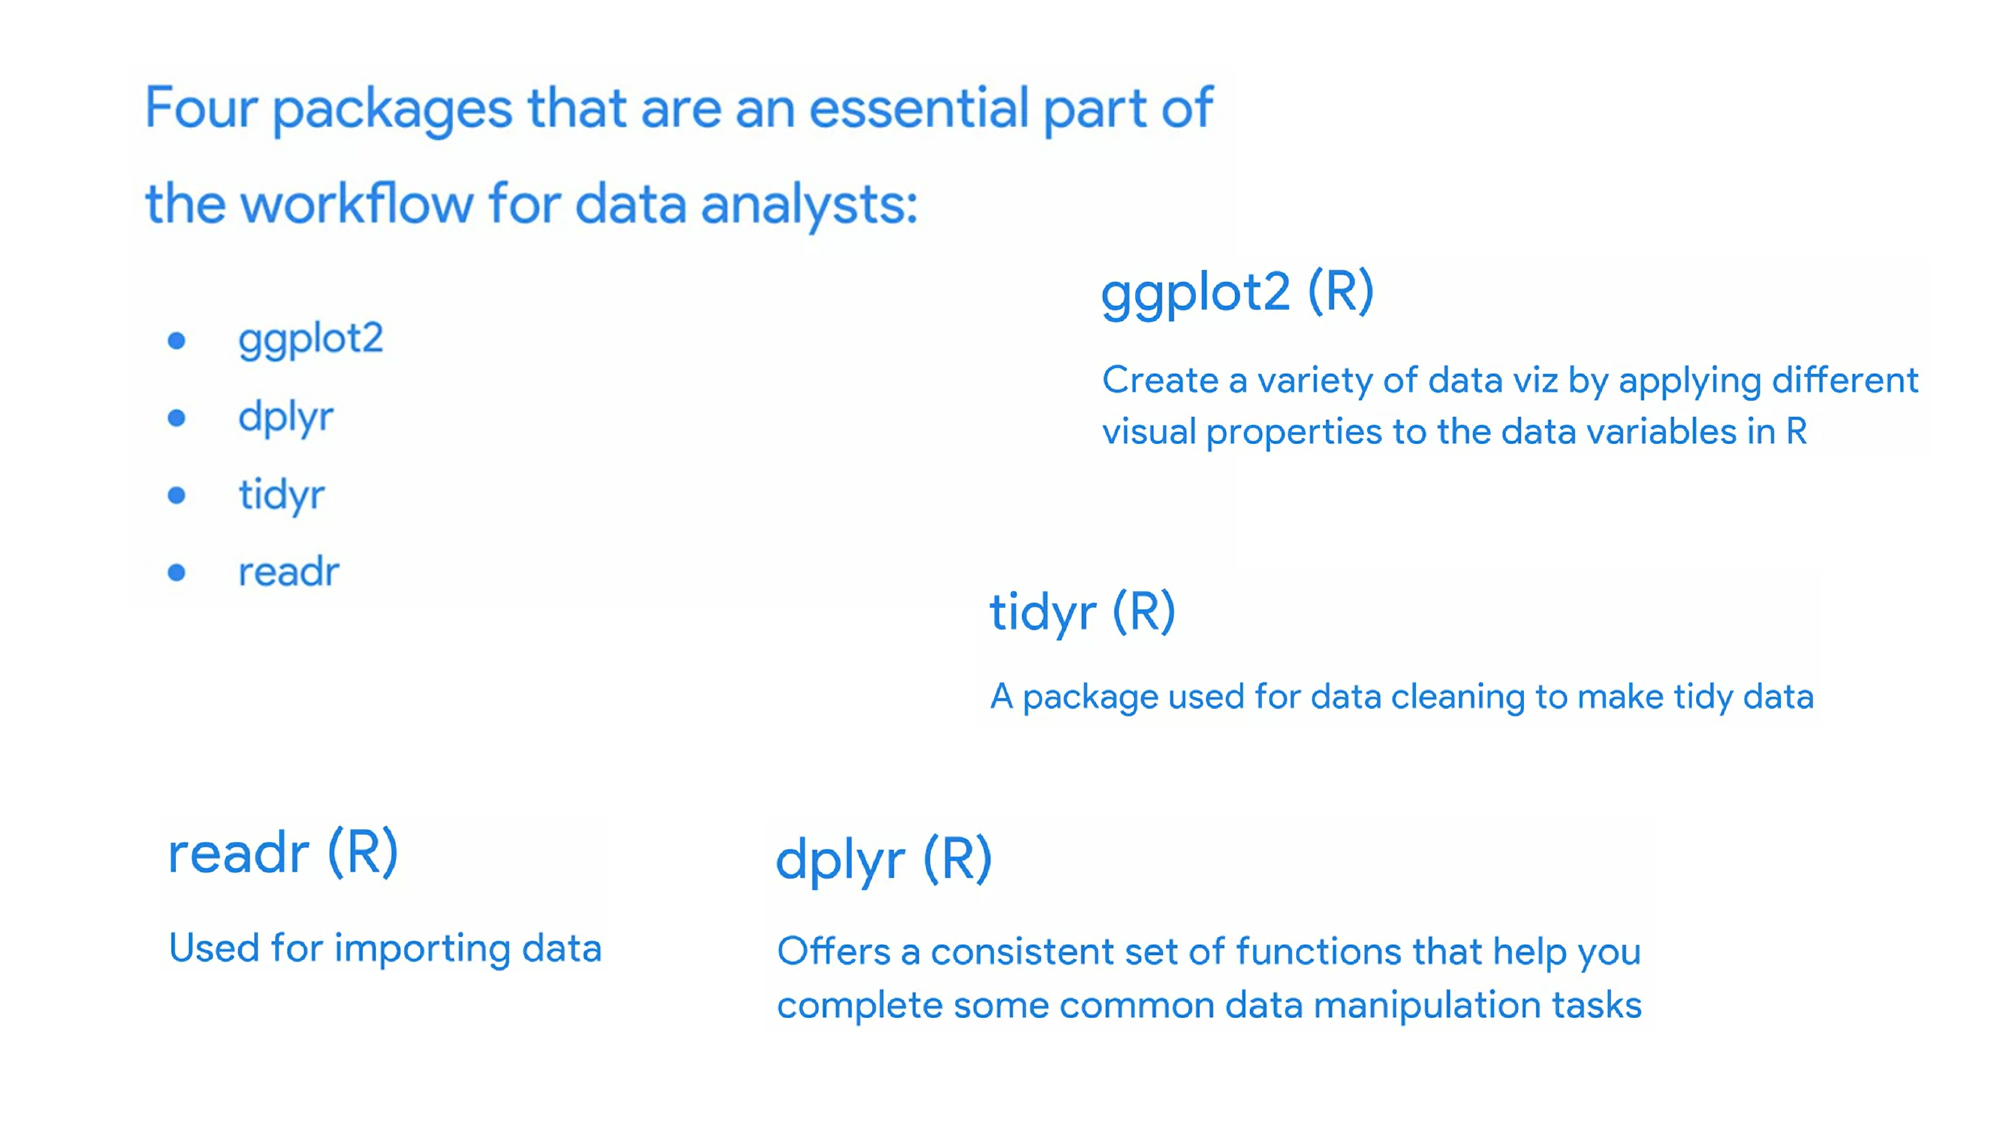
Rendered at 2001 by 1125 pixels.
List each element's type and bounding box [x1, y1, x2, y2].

picture [129, 65, 1931, 727]
picture [764, 817, 1655, 1033]
picture [159, 817, 609, 973]
